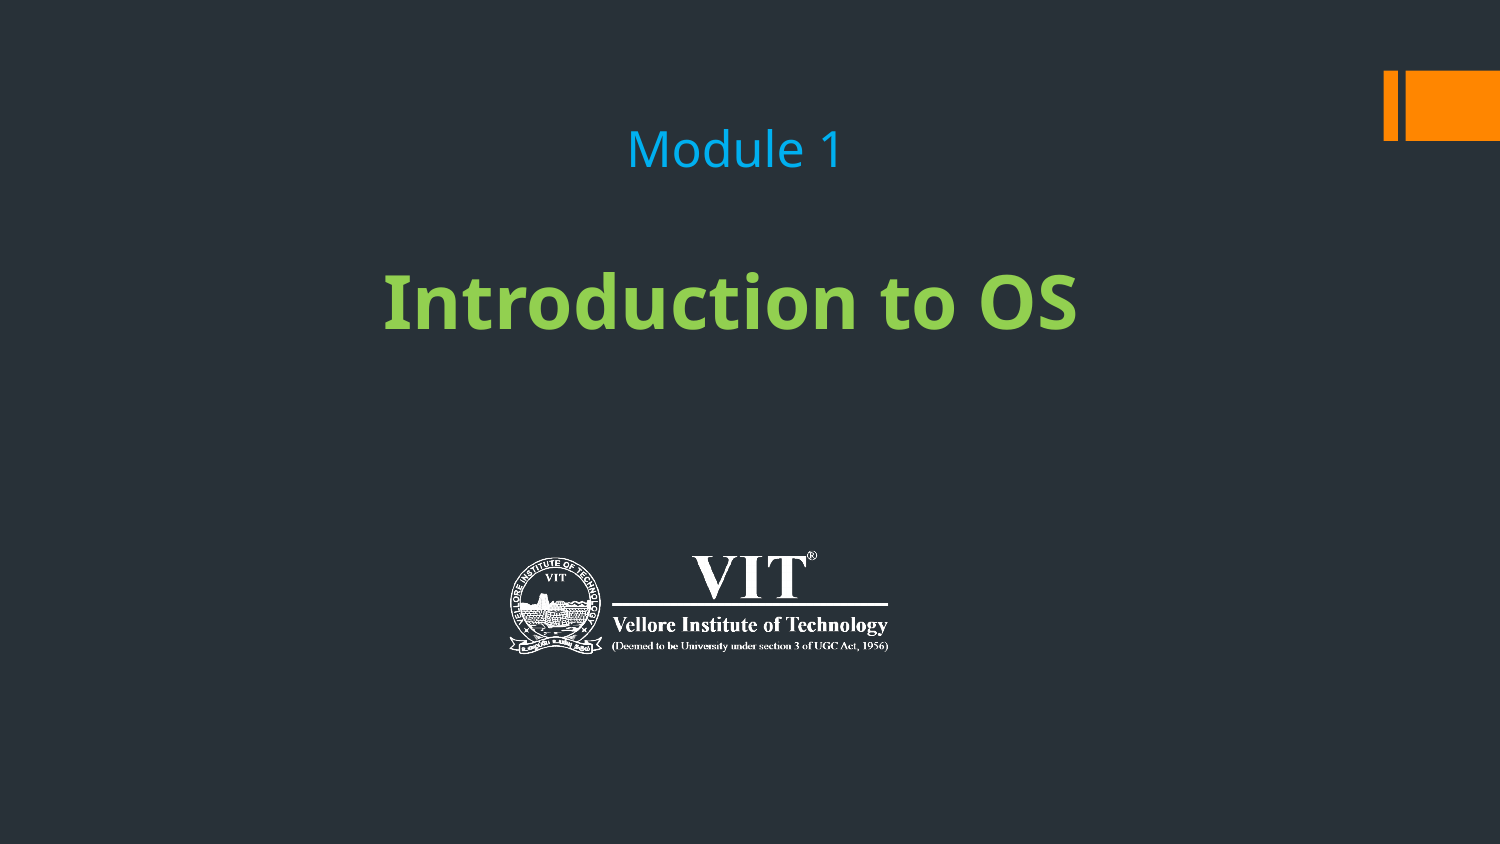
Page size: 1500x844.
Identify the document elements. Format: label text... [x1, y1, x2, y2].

picture [499, 527, 896, 663]
title Module 1 [472, 59, 1000, 185]
text_box Introduction to OS [368, 246, 1094, 352]
